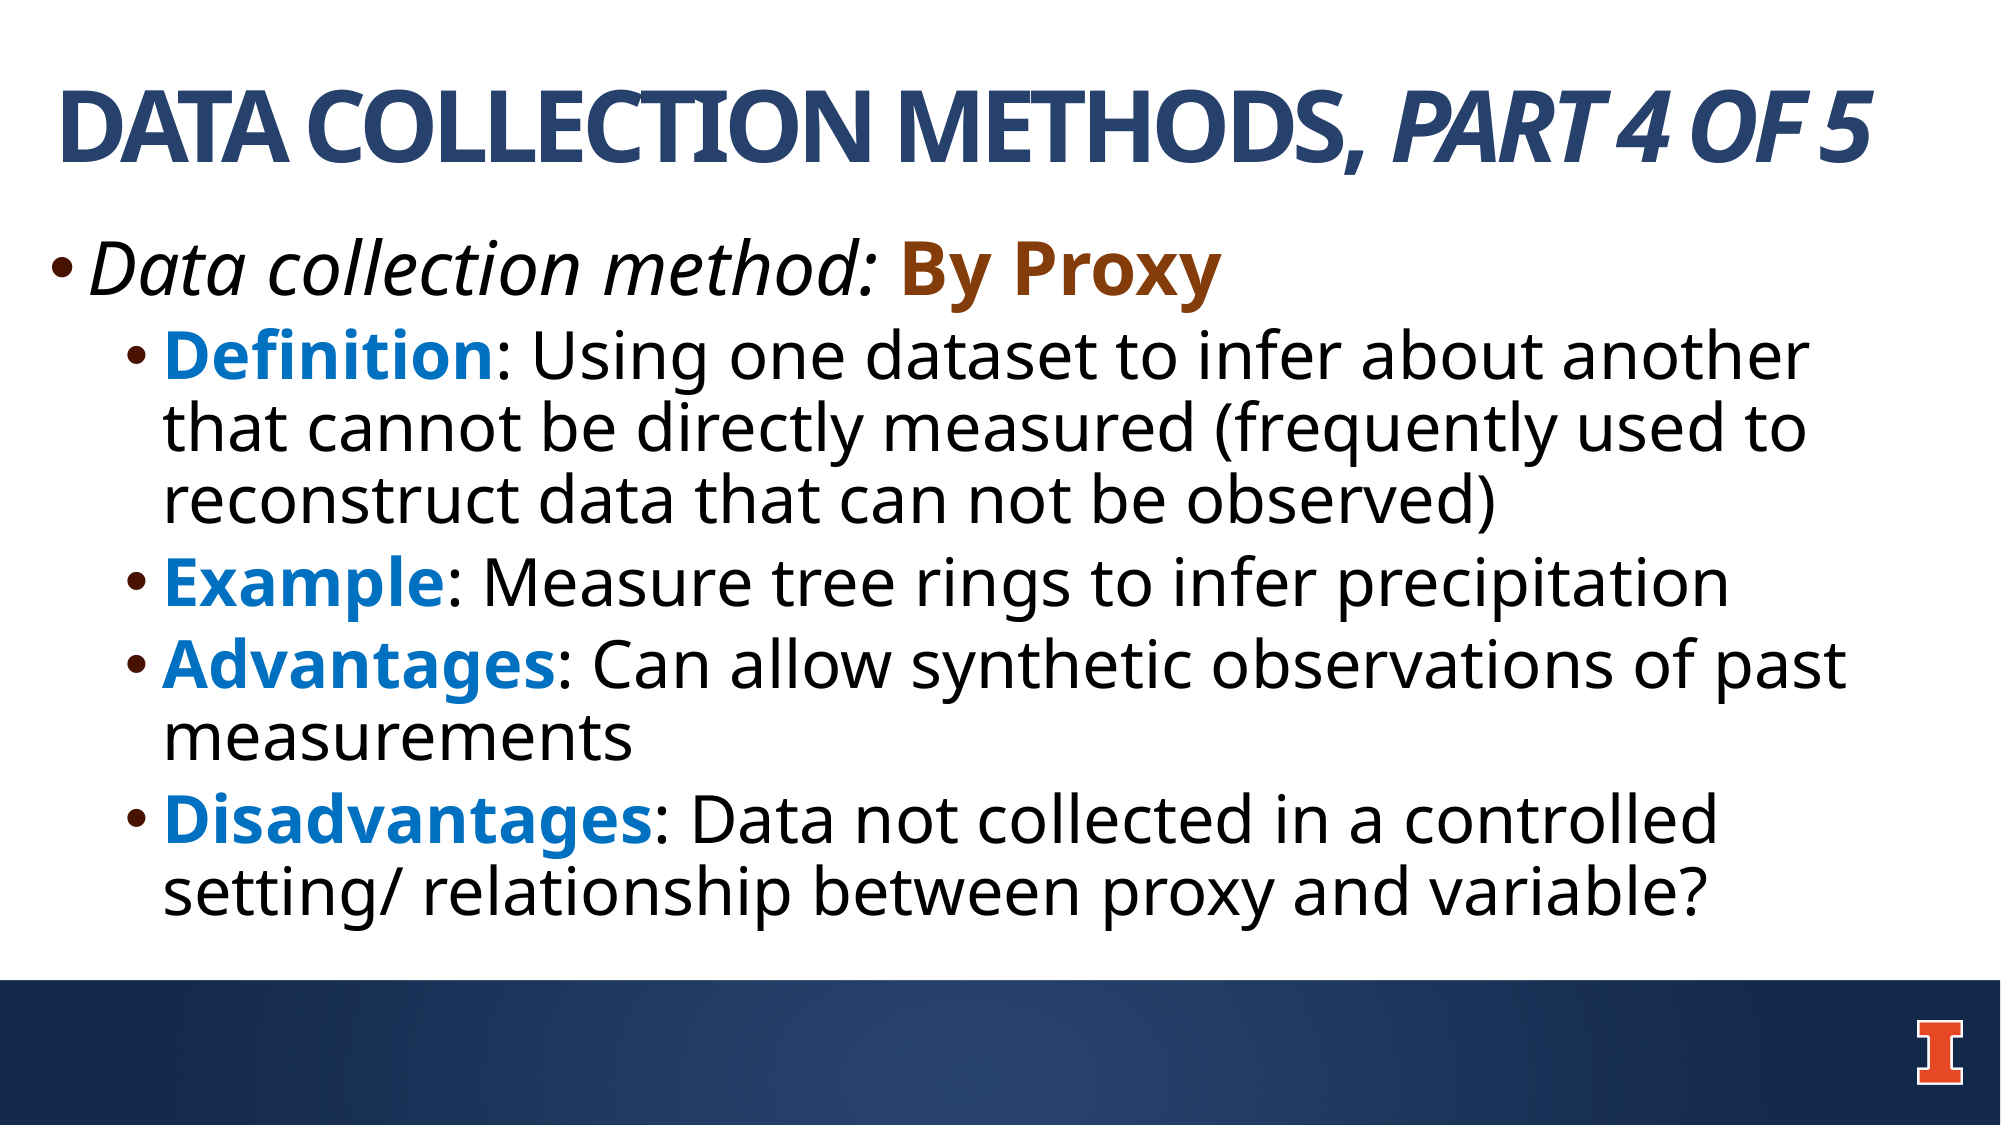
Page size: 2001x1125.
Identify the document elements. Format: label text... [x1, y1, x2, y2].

picture [0, 0, 2001, 1125]
title Data collection methods, part 4 of 5 [39, 39, 1968, 229]
list Data collection method: By Proxy Definition: Using one dataset to infer about another that cannot be directly measured (frequently used to reconstruct data that can not be observed) Example: Measure tree rings to infer precipitation Advantages: Can allow synthetic observations of past measurements Disadvantages: Data not collected in a controlled setting/ relationship between proxy and variable? [34, 223, 1963, 965]
